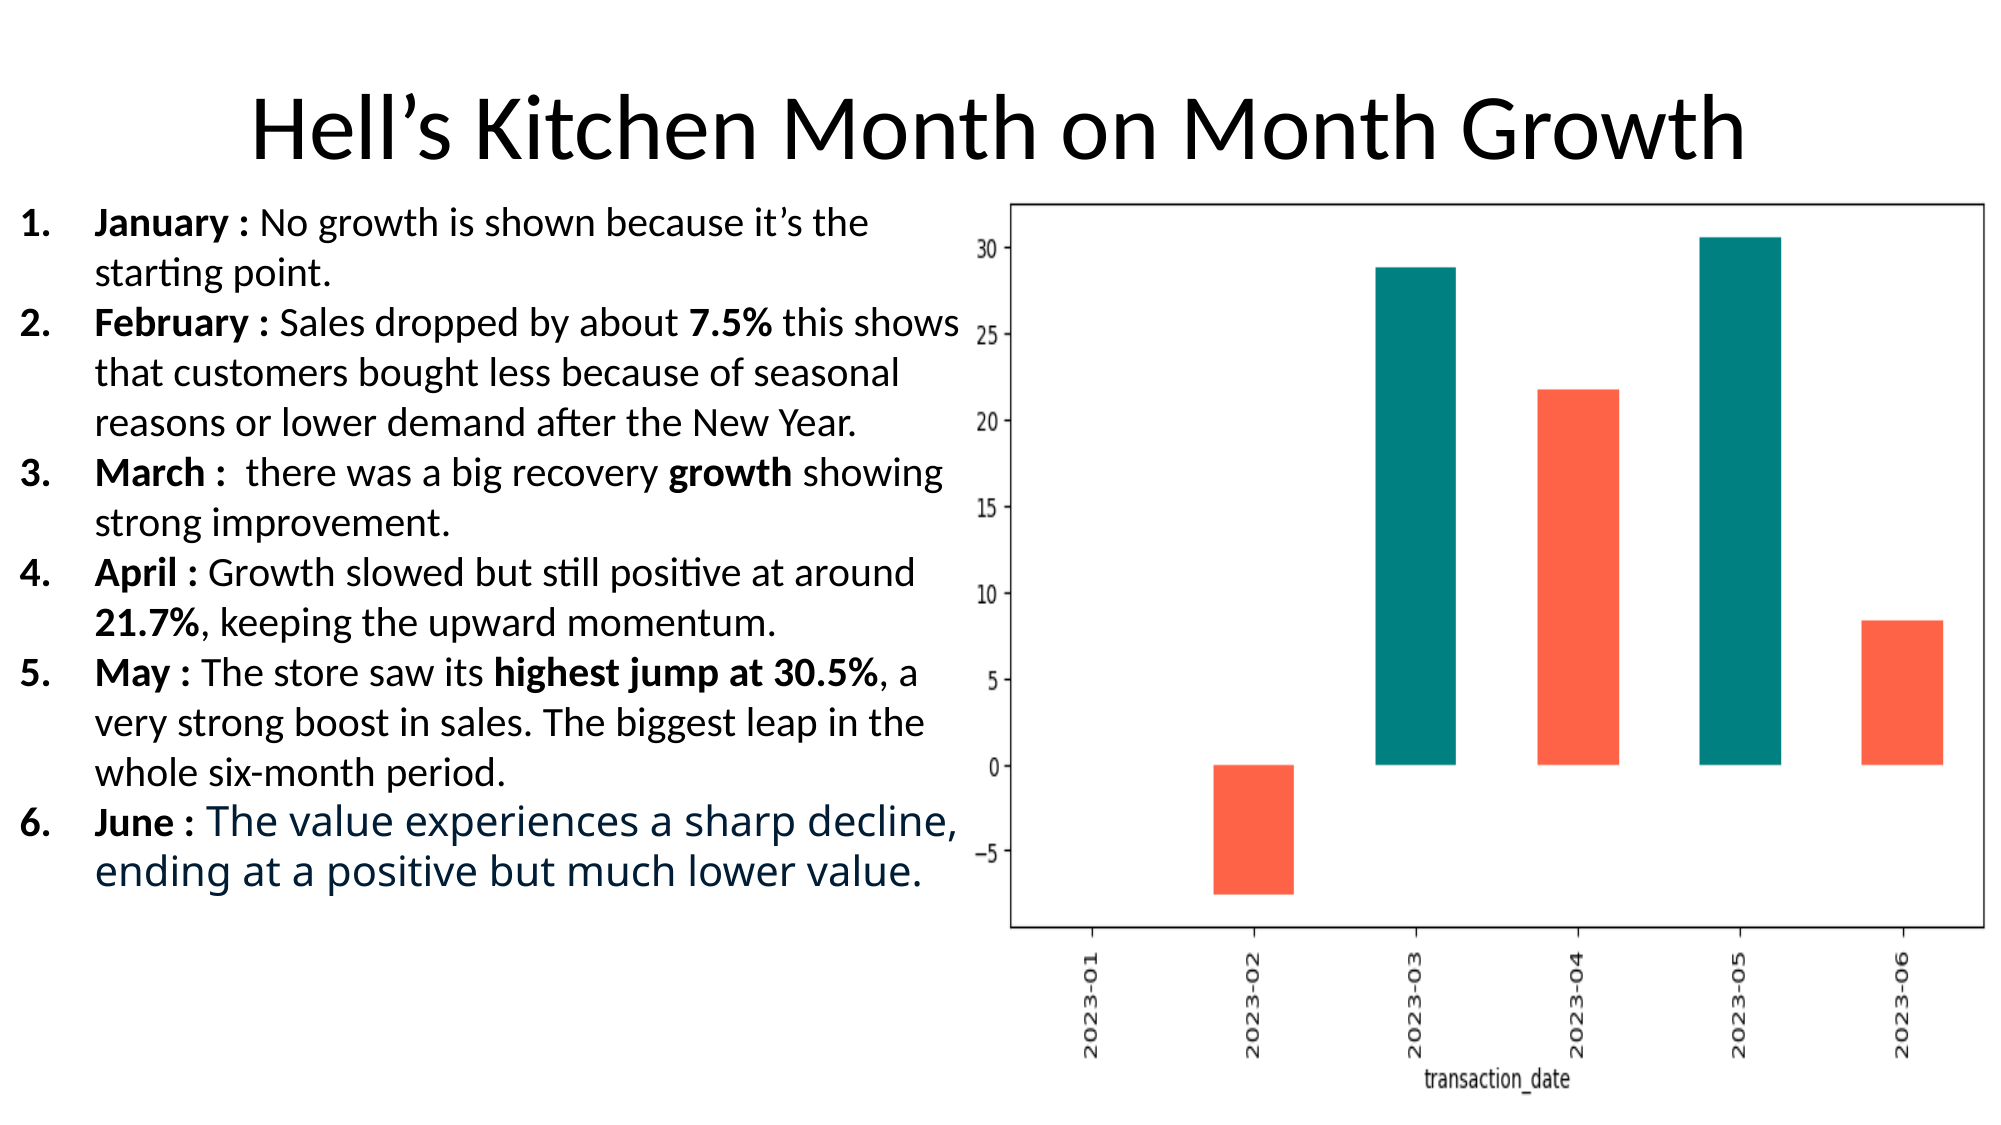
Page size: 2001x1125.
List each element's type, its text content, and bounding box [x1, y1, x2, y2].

picture [959, 187, 1996, 1111]
text_box January : No growth is shown because it’s the starting point. February : Sales dropped by about 7.5% this shows that customers bought less because of seasonal reasons or lower demand after the New Year. March : there was a big recovery growth showing strong improvement. April : Growth slowed but still positive at around 21.7%, keeping the upward momentum. May : The store saw its highest jump at 30.5%, a very strong boost in sales. The biggest leap in the whole six-month period. June : The value experiences a sharp decline, ending at a positive but much lower value. [4, 187, 959, 998]
text_box Hell’s Kitchen Month on Month Growth [230, 58, 1770, 186]
